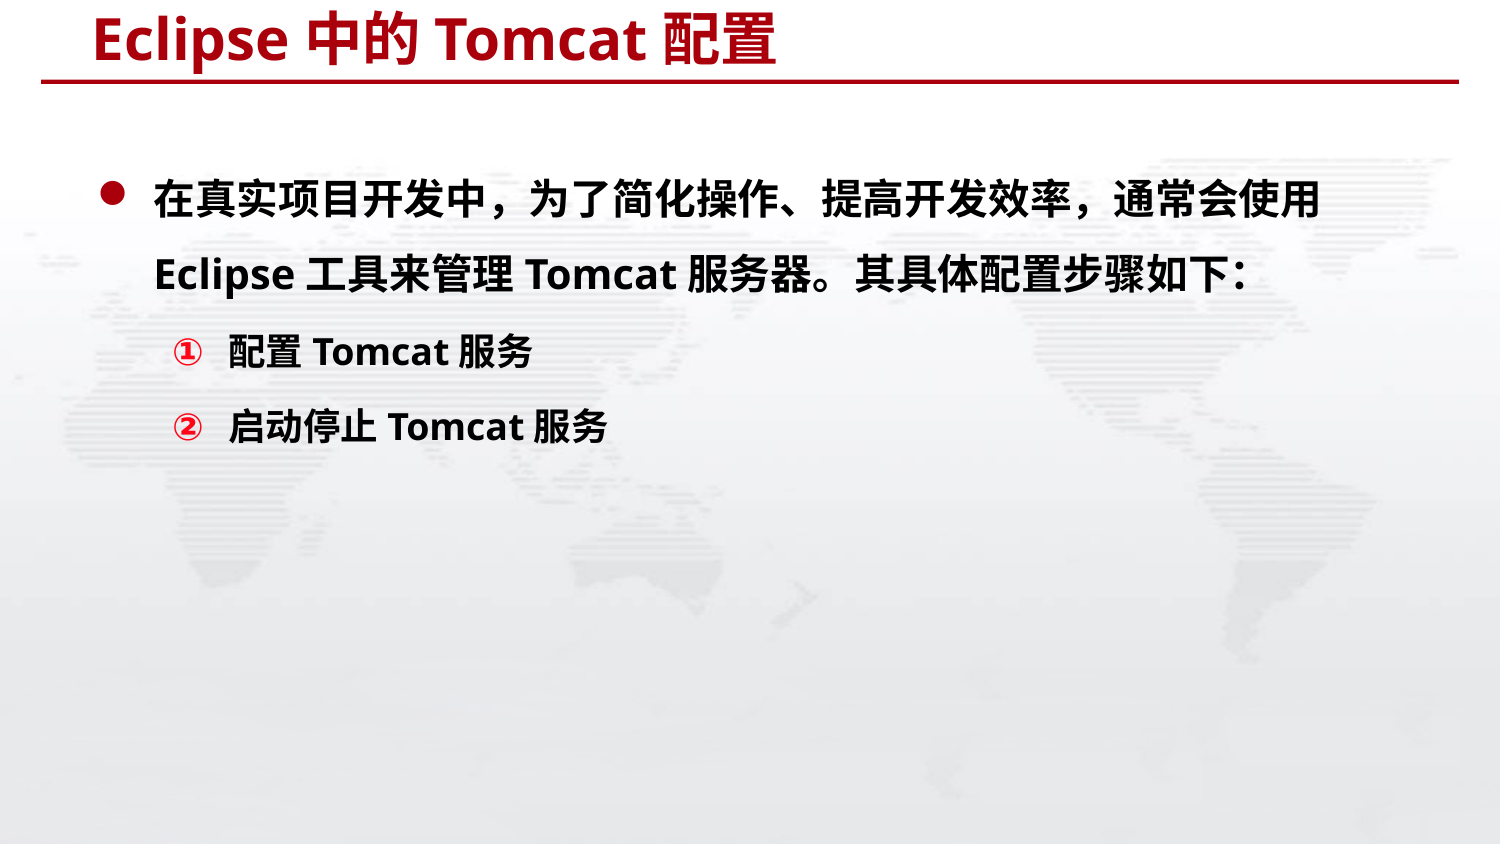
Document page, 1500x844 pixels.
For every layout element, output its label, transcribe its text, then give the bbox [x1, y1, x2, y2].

list 在真实项目开发中，为了简化操作、提高开发效率，通常会使用Eclipse工具来管理Tomcat服务器。其具体配置步骤如下： 配置Tomcat服务 启动停止Tomcat服务 [81, 140, 1429, 757]
title Eclipse中的Tomcat配置 [76, 2, 873, 71]
picture [0, 1, 1500, 844]
